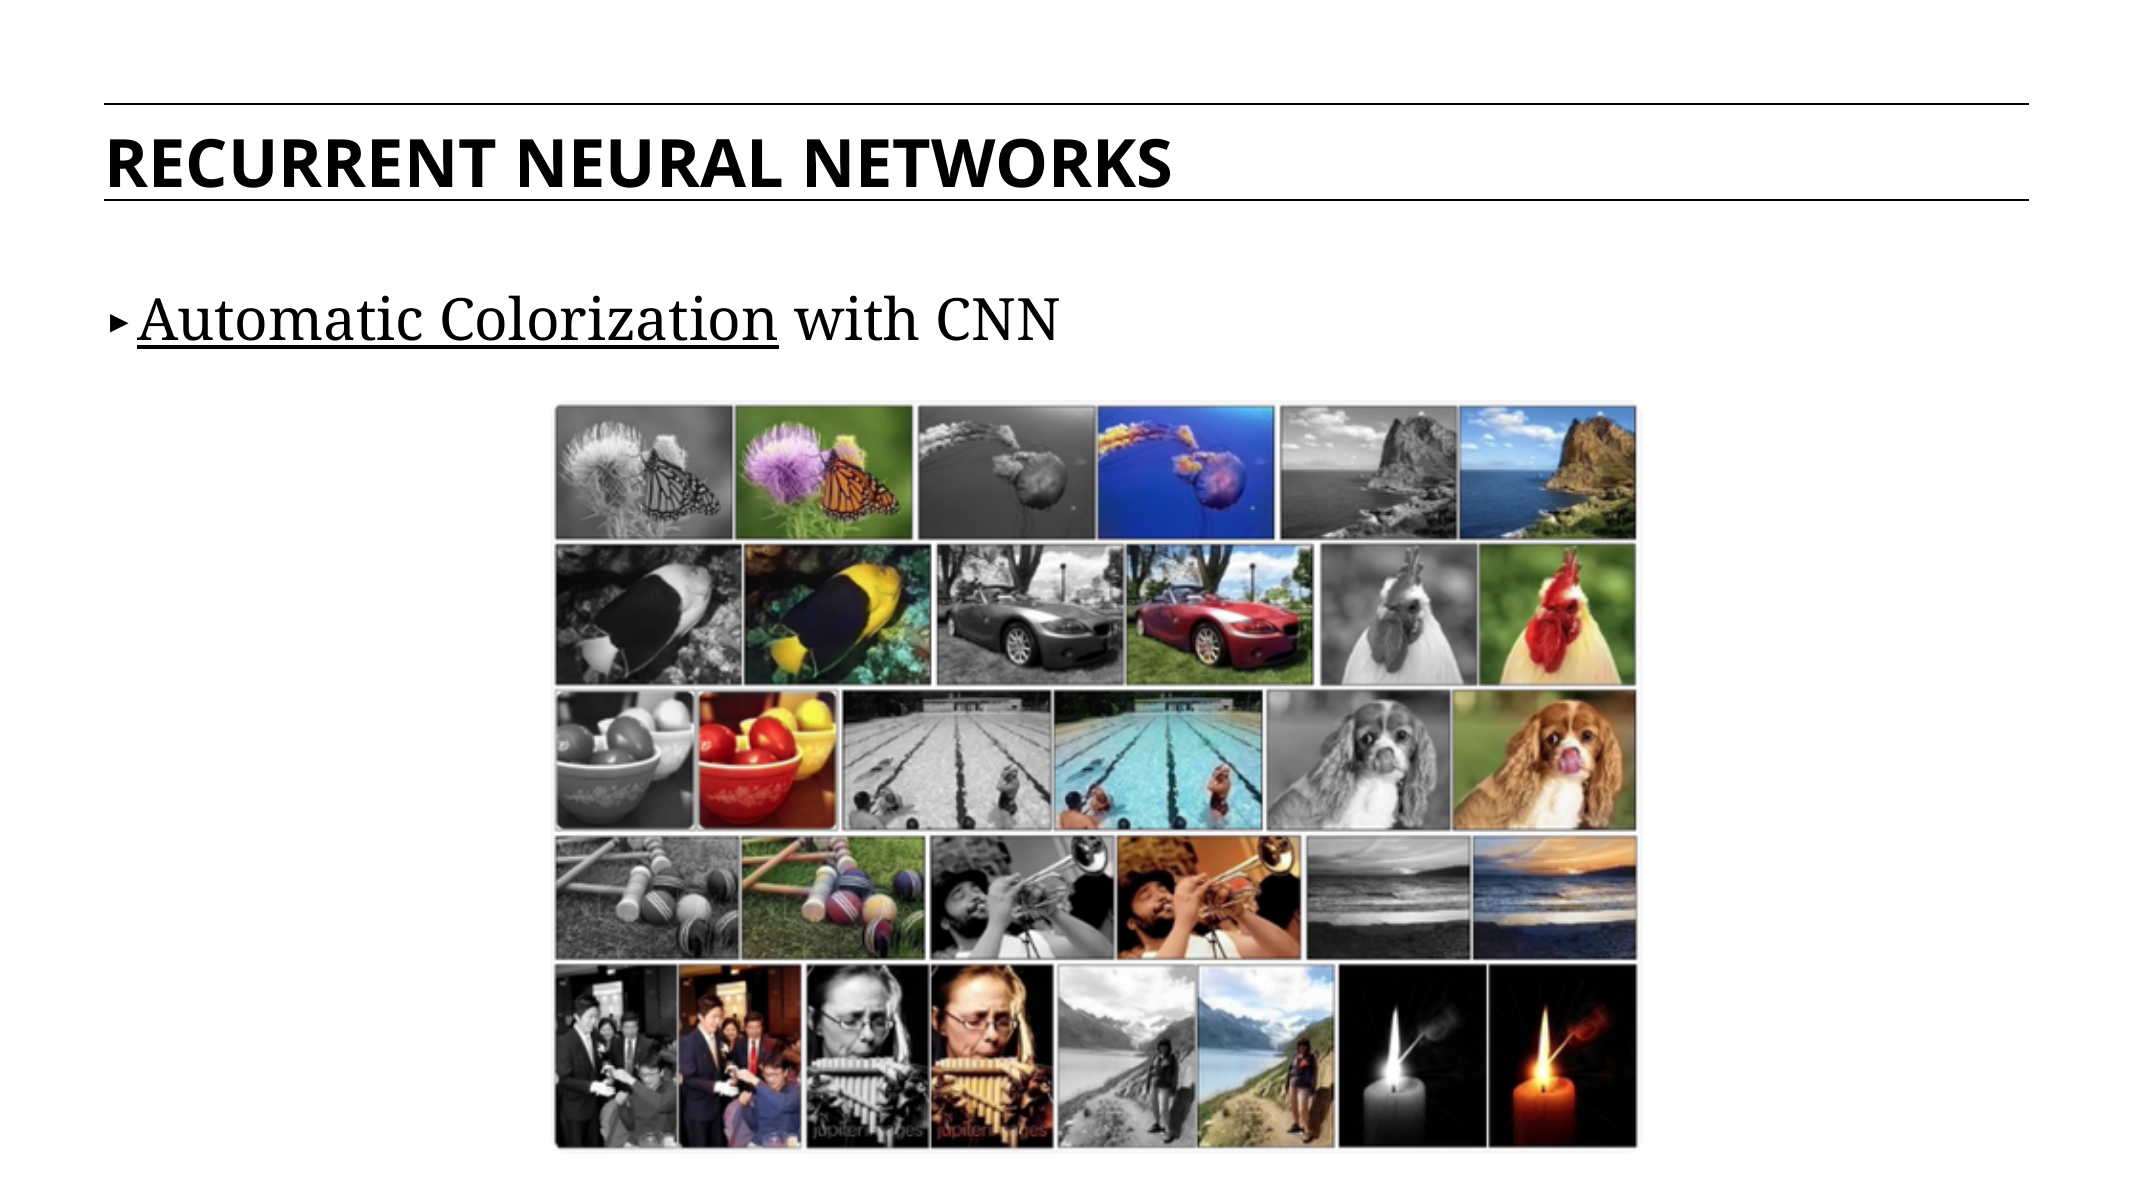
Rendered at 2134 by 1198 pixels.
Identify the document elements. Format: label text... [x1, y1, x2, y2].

list Automatic Colorization with CNN [104, 212, 2030, 837]
picture [548, 397, 1644, 1156]
text_box RECURRENT NEURAL NETWORKS [104, 120, 2030, 192]
